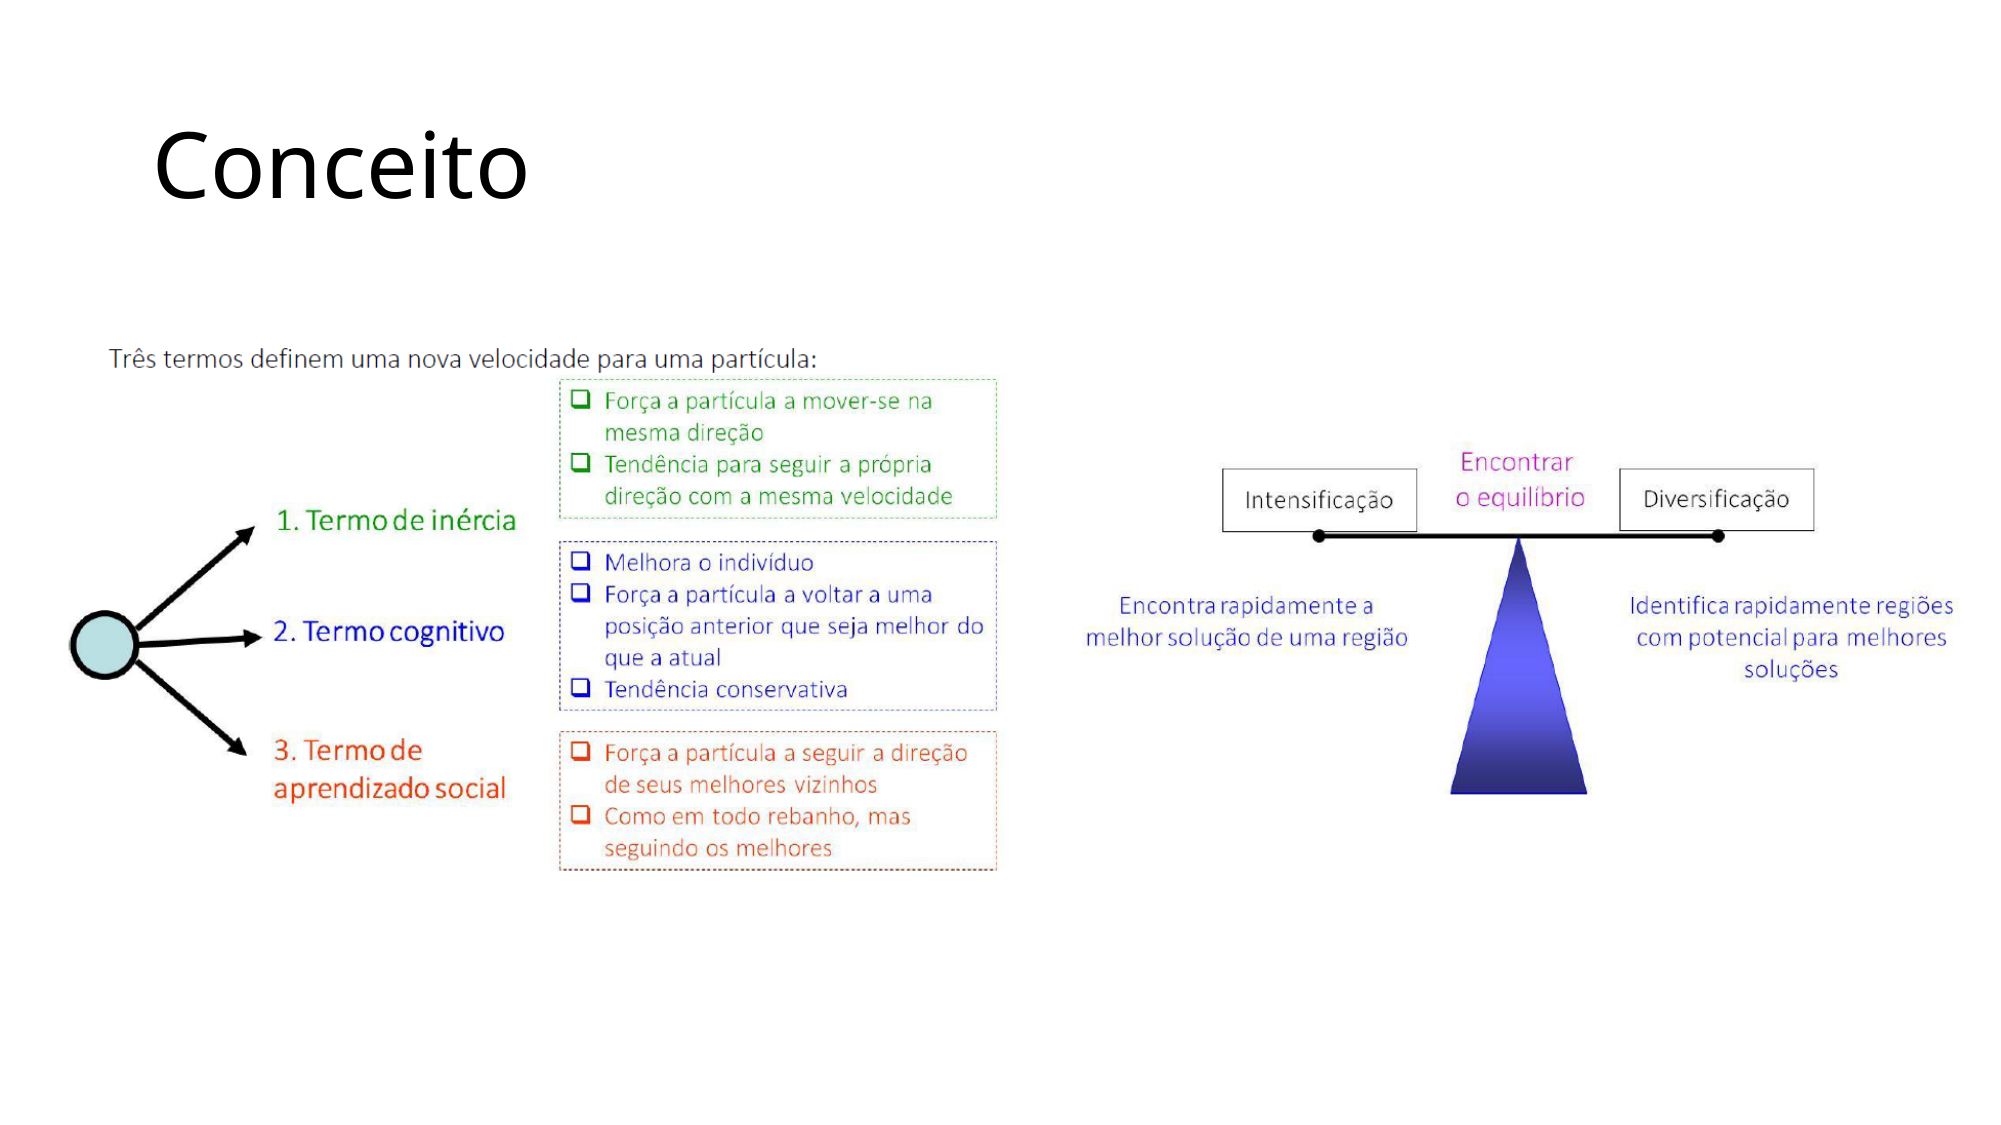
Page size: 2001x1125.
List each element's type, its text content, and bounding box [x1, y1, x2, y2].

title Conceito [137, 59, 1863, 278]
picture [41, 341, 1977, 878]
